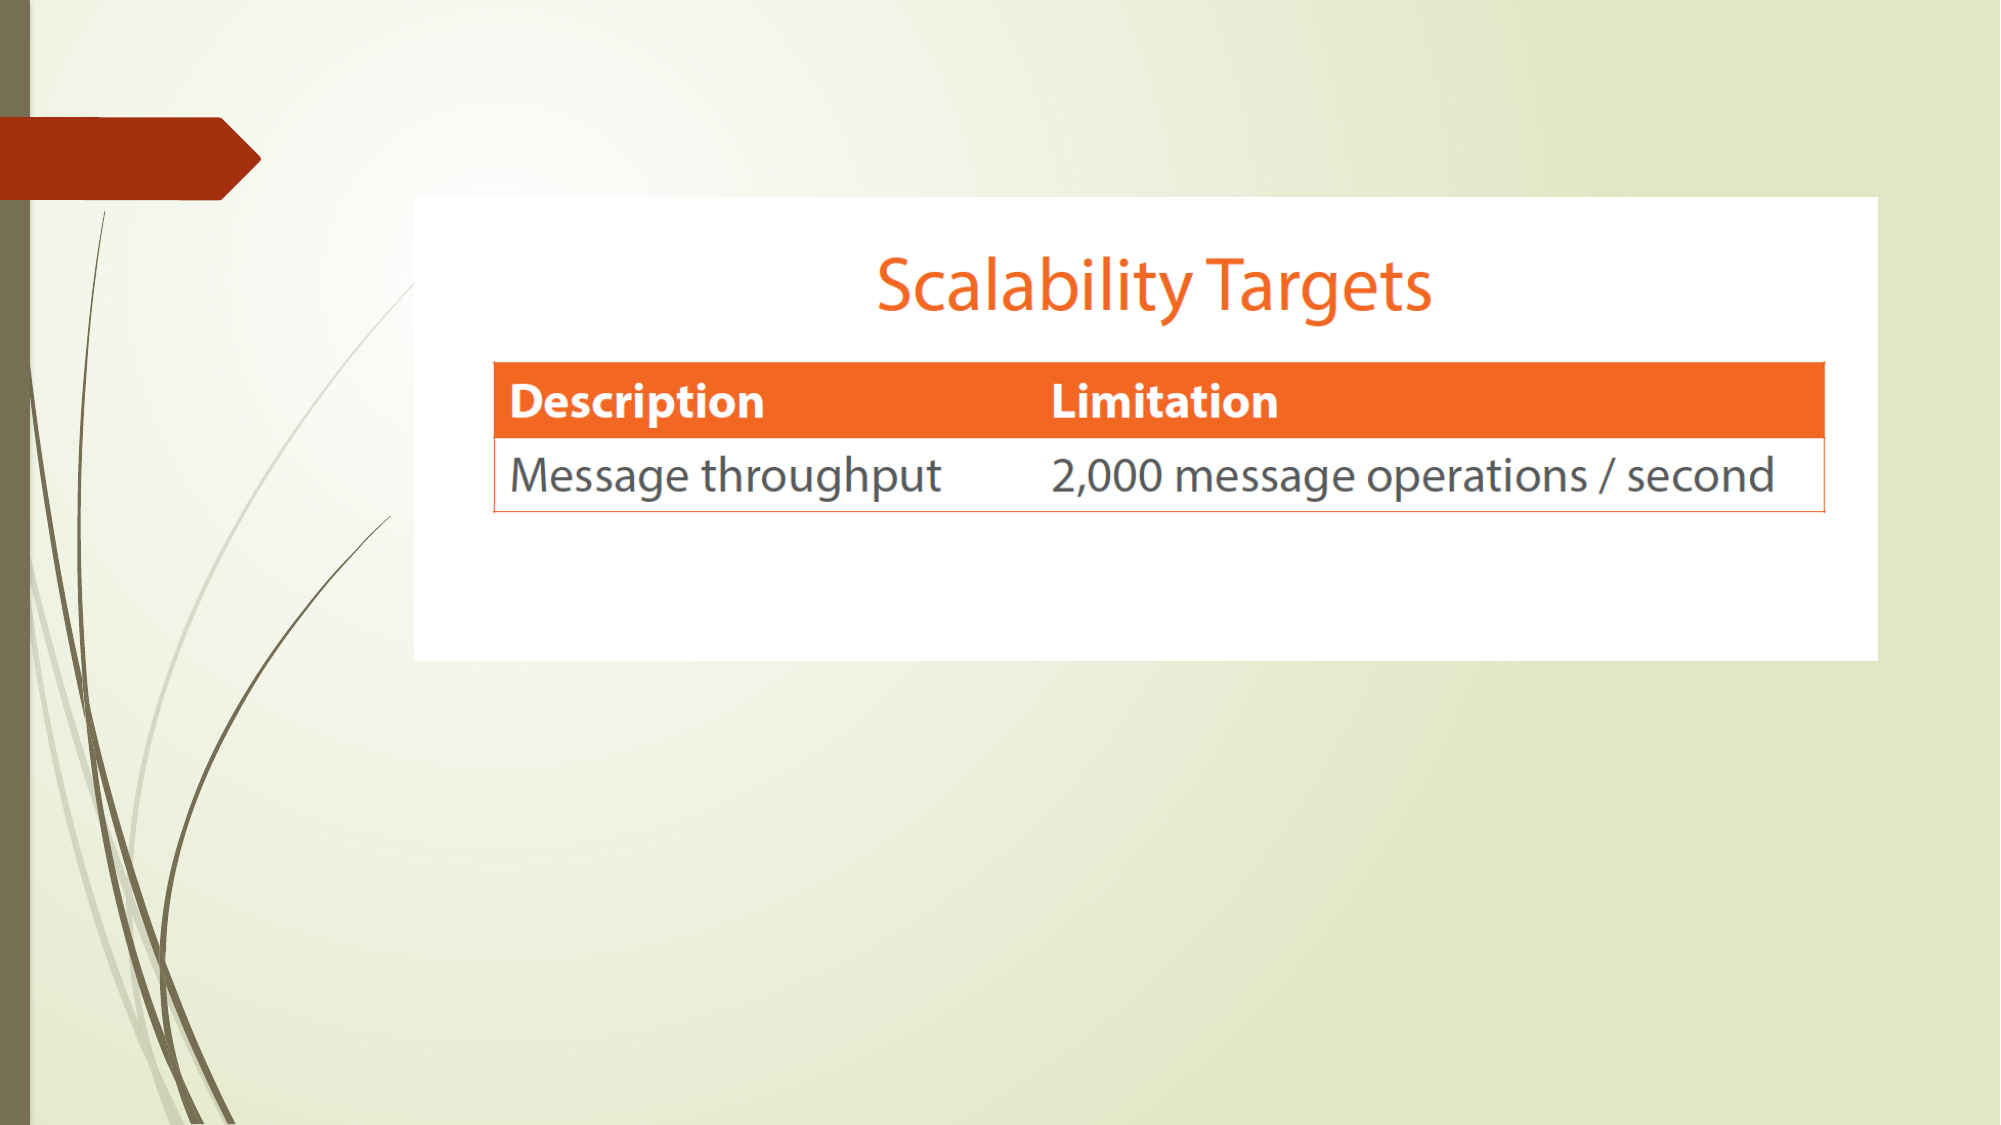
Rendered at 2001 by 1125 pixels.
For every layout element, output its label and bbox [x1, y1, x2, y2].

list [414, 197, 1878, 661]
